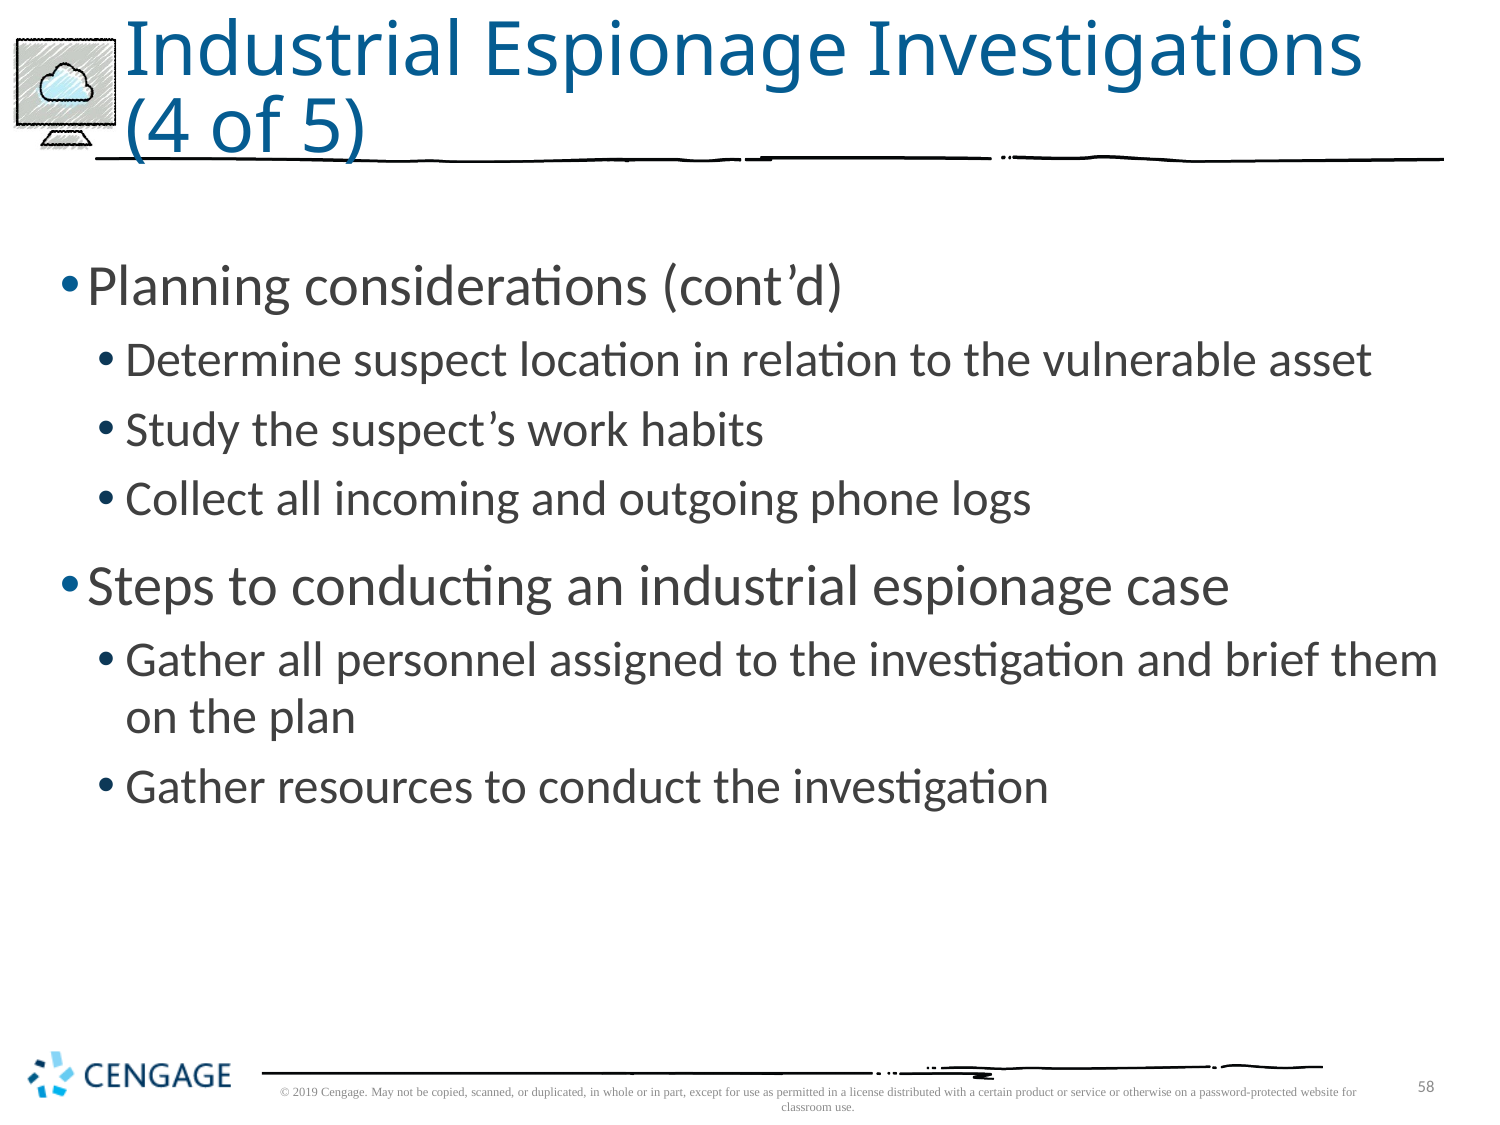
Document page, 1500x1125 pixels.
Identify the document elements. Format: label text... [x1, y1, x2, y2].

picture [7, 1037, 244, 1111]
title Industrial Espionage Investigations (4 of 5) [125, 52, 1442, 130]
list Planning considerations (cont’d) Determine suspect location in relation to the vulnerable asset Study the suspect’s work habits Collect all incoming and outgoing phone logs Steps to conducting an industrial espionage case Gather all personnel assigned to the investigation and brief them on the plan Gather resources to conduct the investigation [59, 252, 1441, 821]
footer © 2019 Cengage. May not be copied, scanned, or duplicated, in whole or in part, except for use as permitted in a license distributed with a certain product or service or otherwise on a password-protected website for classroom use. [261, 1079, 1375, 1120]
picture [95, 155, 1444, 163]
picture [12, 36, 117, 151]
picture [261, 1064, 1323, 1079]
